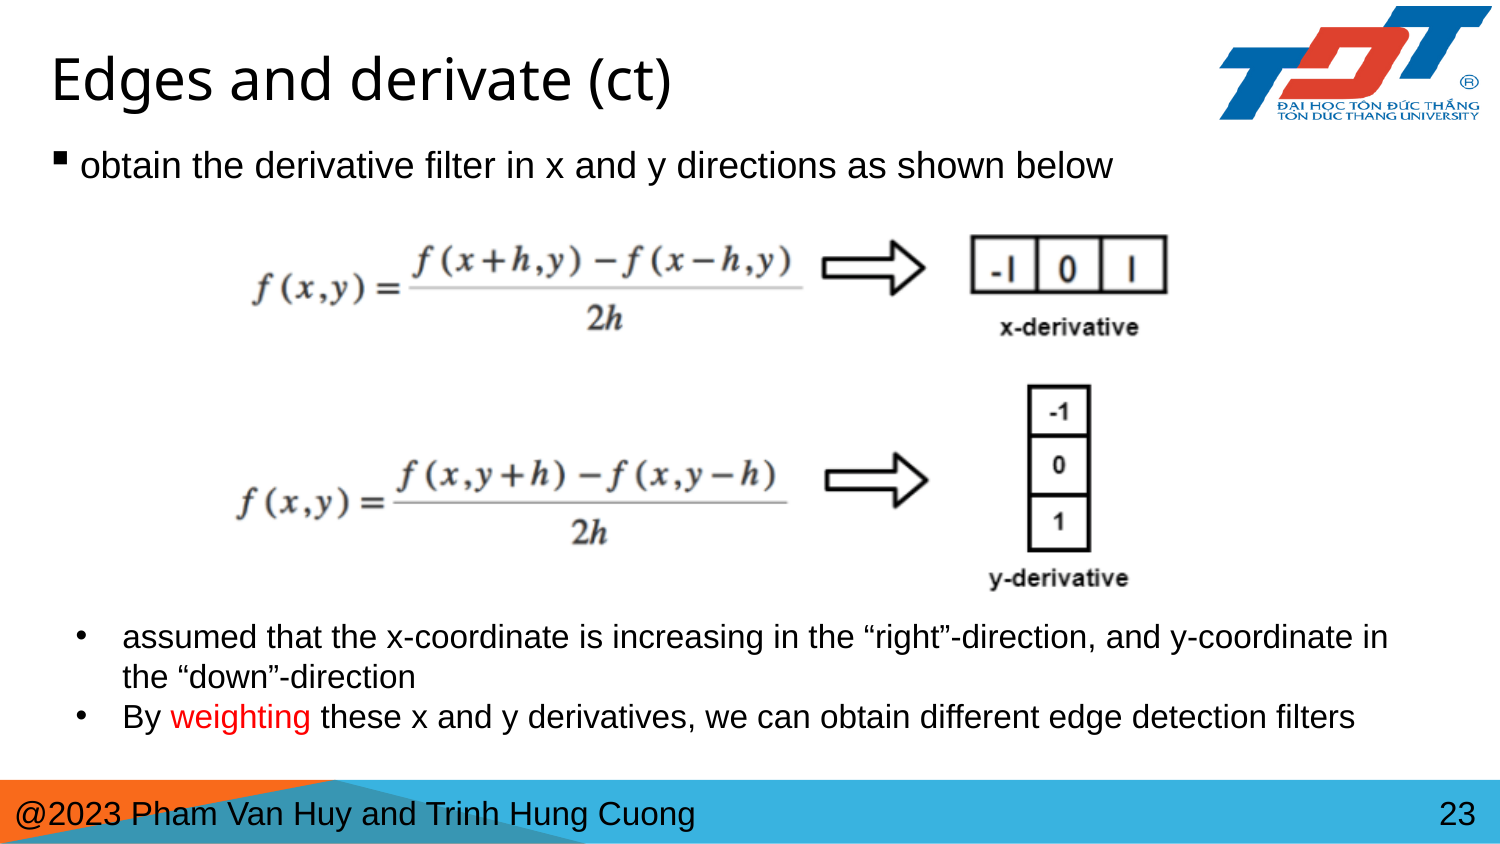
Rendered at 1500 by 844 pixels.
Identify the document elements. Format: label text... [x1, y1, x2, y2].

picture [1219, 6, 1492, 120]
text_box assumed that the x-coordinate is increasing in the “right”-direction, and y-coordinate in the “down”-direction By weighting these x and y derivatives, we can obtain different edge detection filters [60, 608, 1439, 743]
list obtain the derivative filter in x and y directions as shown below [34, 133, 1378, 771]
title Edges and derivate (ct) [34, 43, 1269, 111]
picture [220, 208, 1198, 609]
